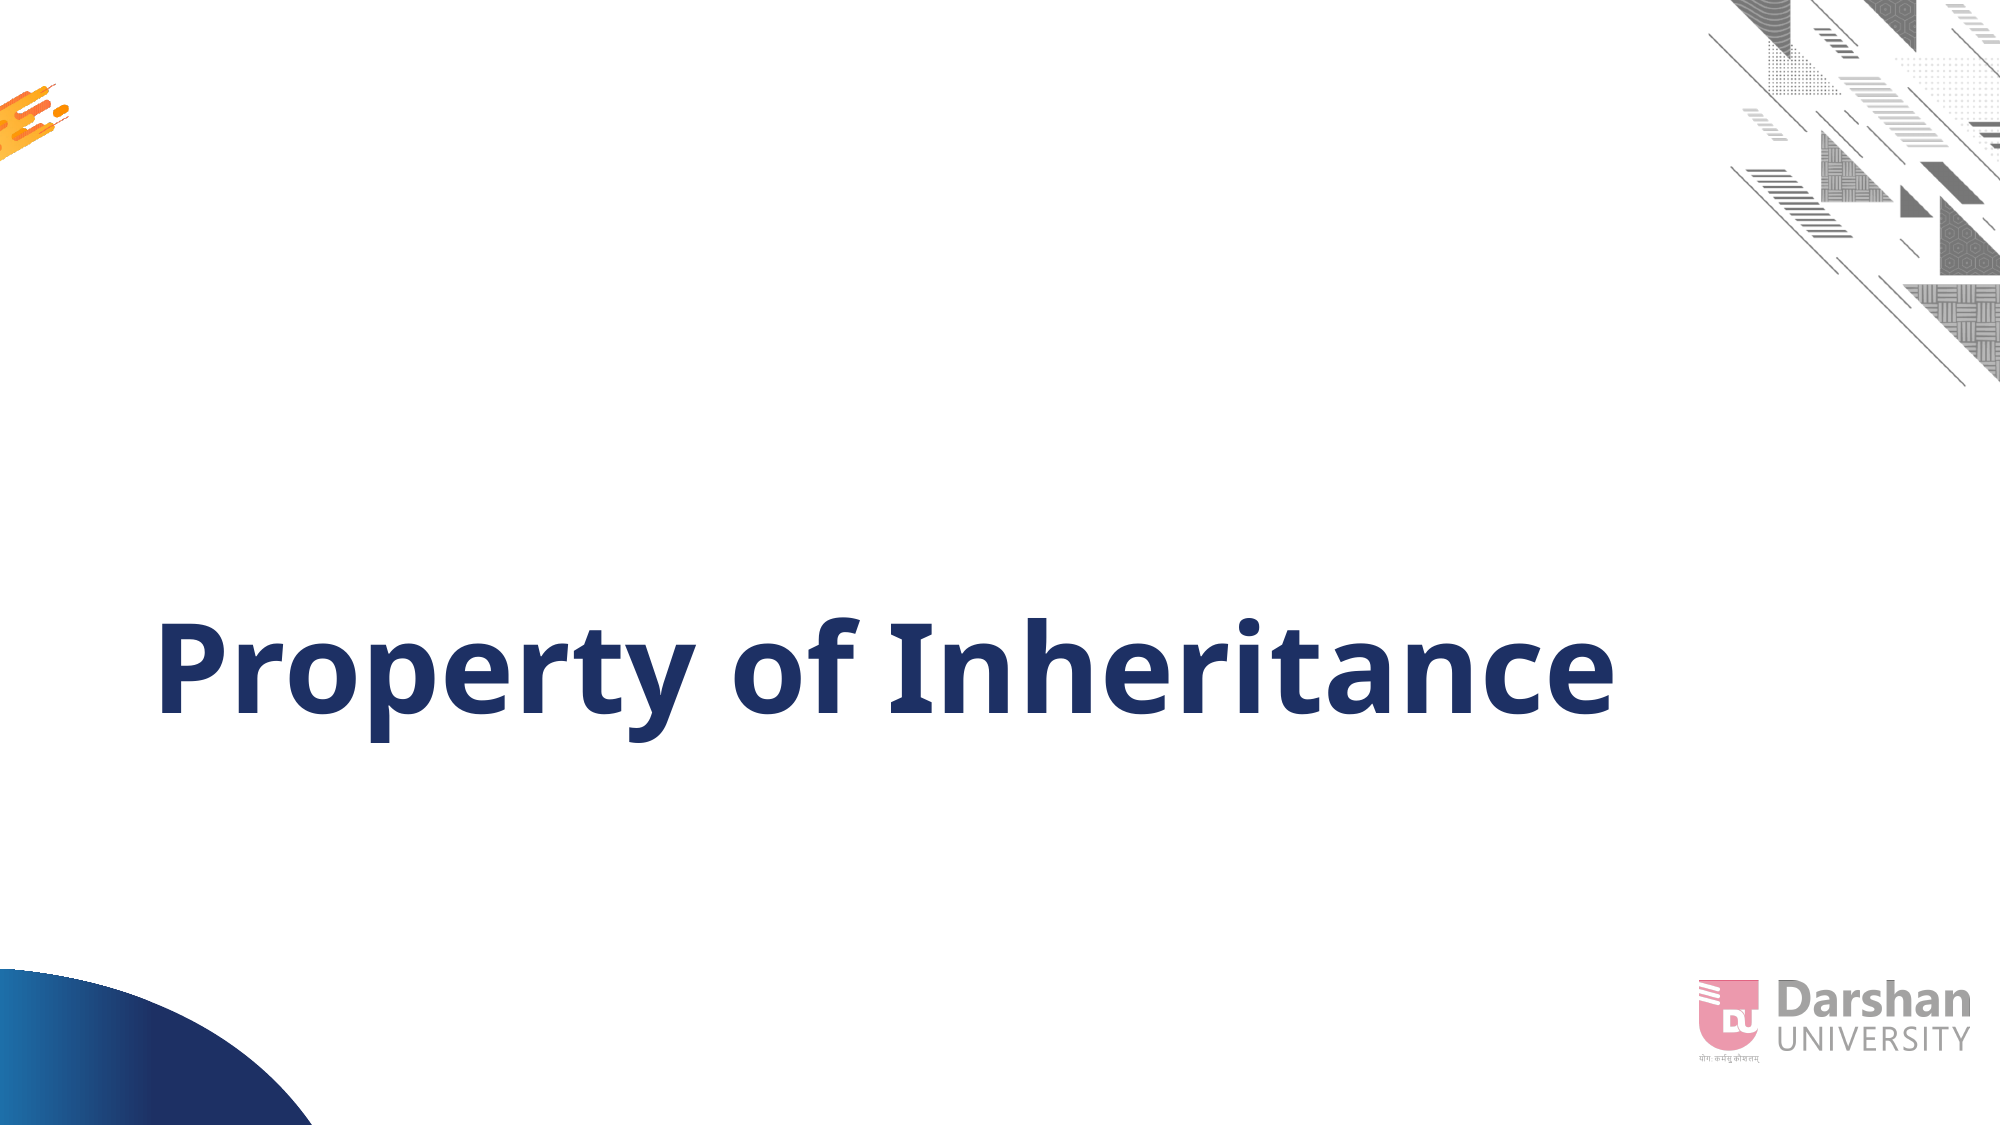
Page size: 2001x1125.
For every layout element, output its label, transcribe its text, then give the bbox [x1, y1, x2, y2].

title Property of Inheritance [136, 280, 1862, 749]
picture [0, 65, 90, 193]
text_box Here, super.draw( ) calls the superclass version of draw( ). [1699, 980, 1970, 1063]
